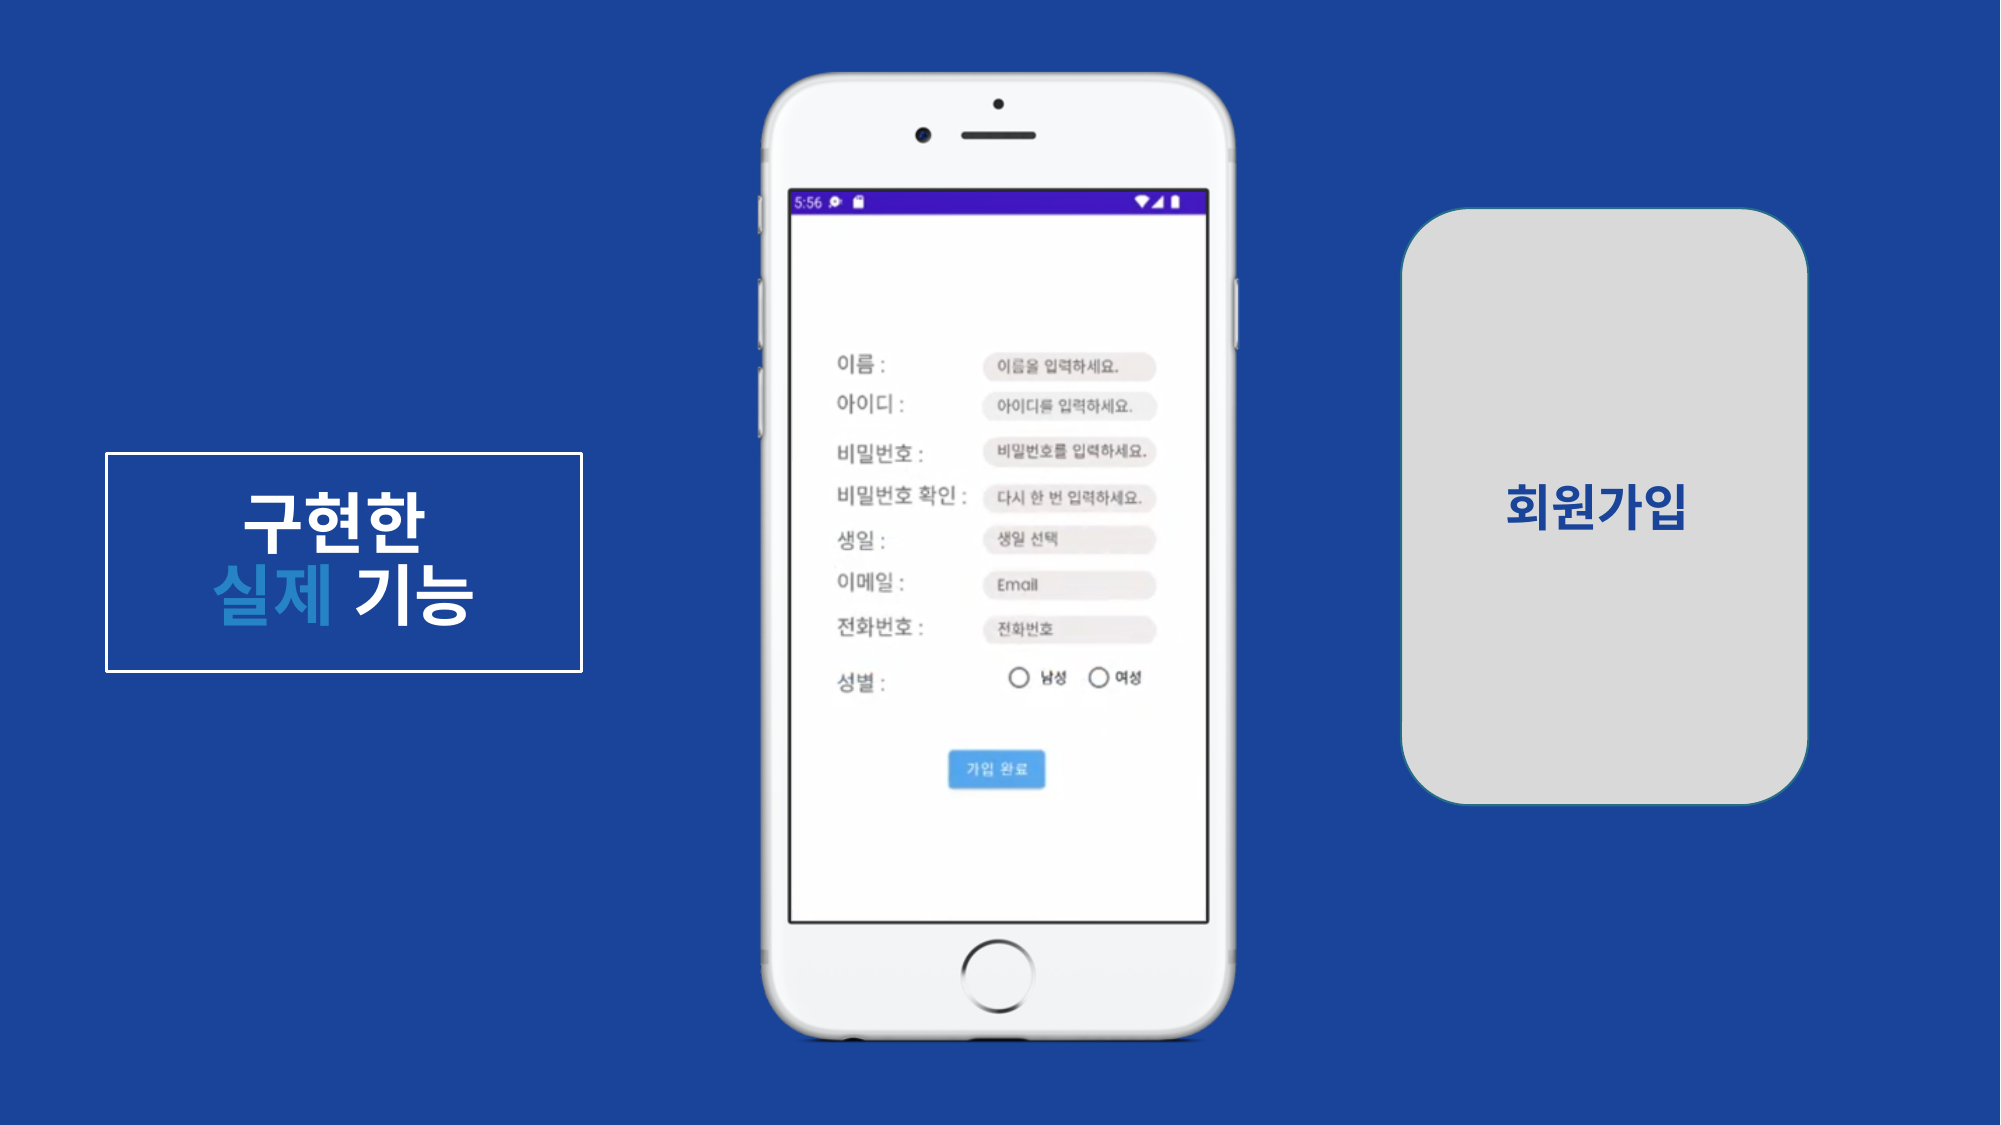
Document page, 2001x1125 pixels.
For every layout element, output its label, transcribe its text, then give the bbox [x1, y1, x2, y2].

picture [422, 13, 1578, 1101]
title 구현한 실제 기능 [106, 453, 422, 672]
text_box 회원가입 [1578, 207, 1810, 807]
